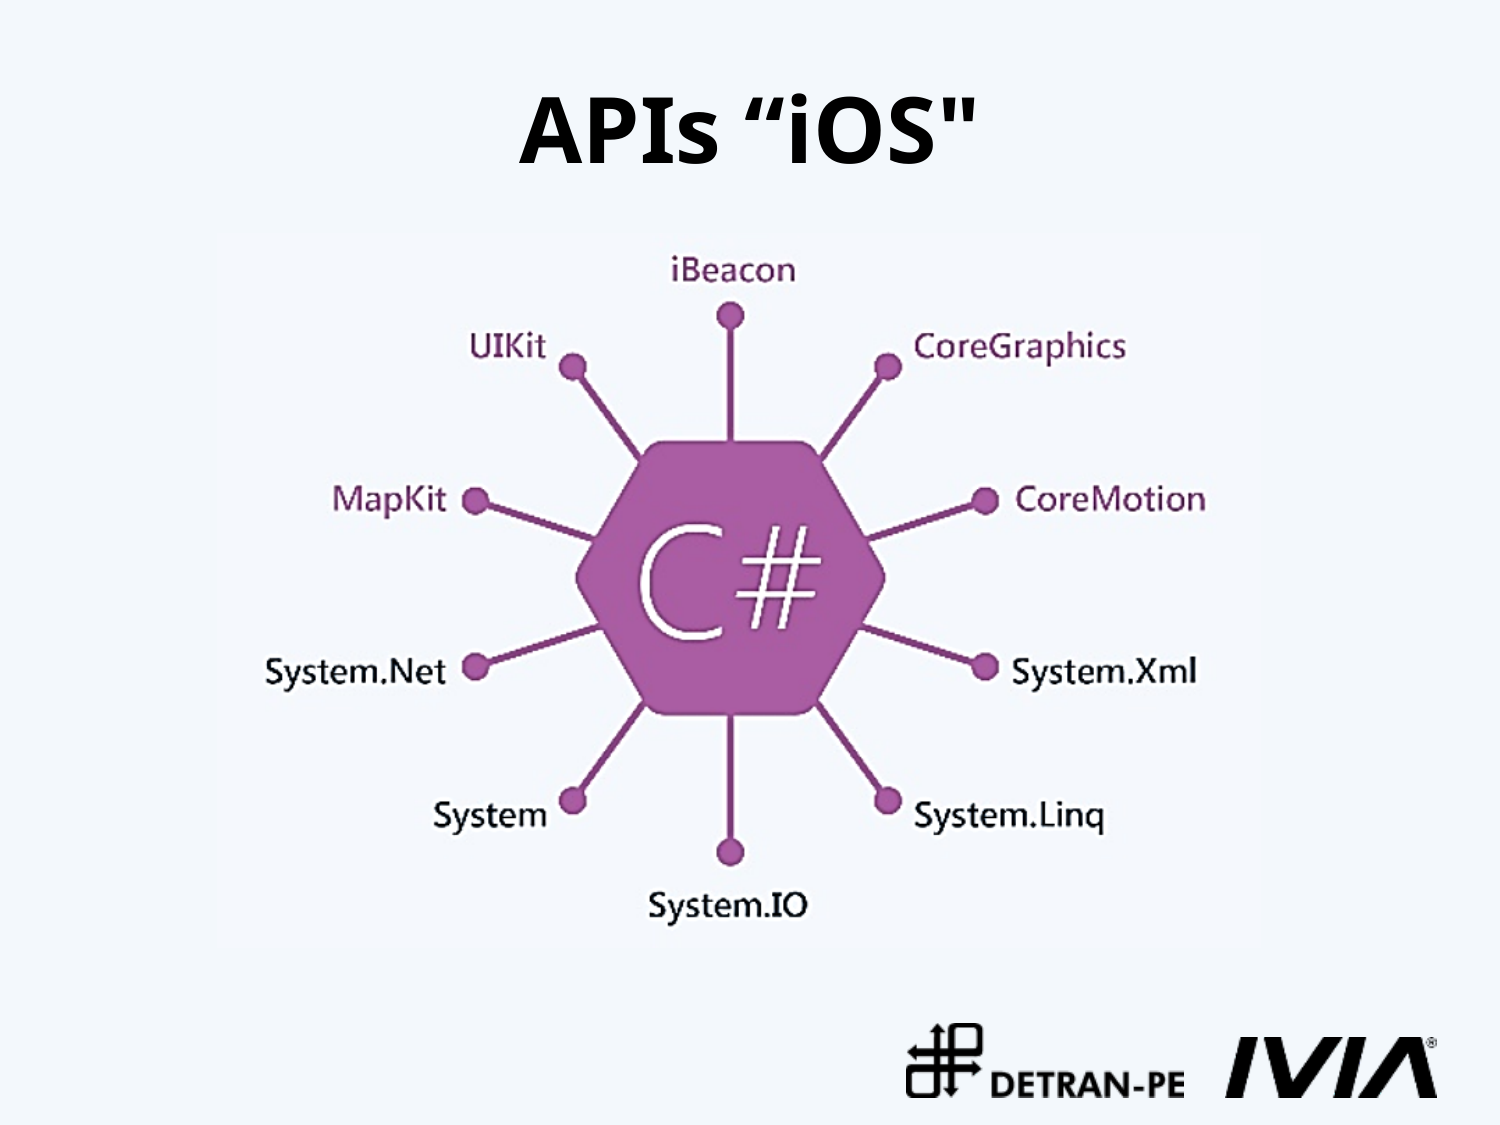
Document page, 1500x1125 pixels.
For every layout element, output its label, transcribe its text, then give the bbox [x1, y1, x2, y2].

picture [1225, 1037, 1437, 1098]
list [217, 233, 1261, 948]
picture [906, 1023, 1184, 1098]
title APIs “iOS" [103, 59, 1397, 209]
